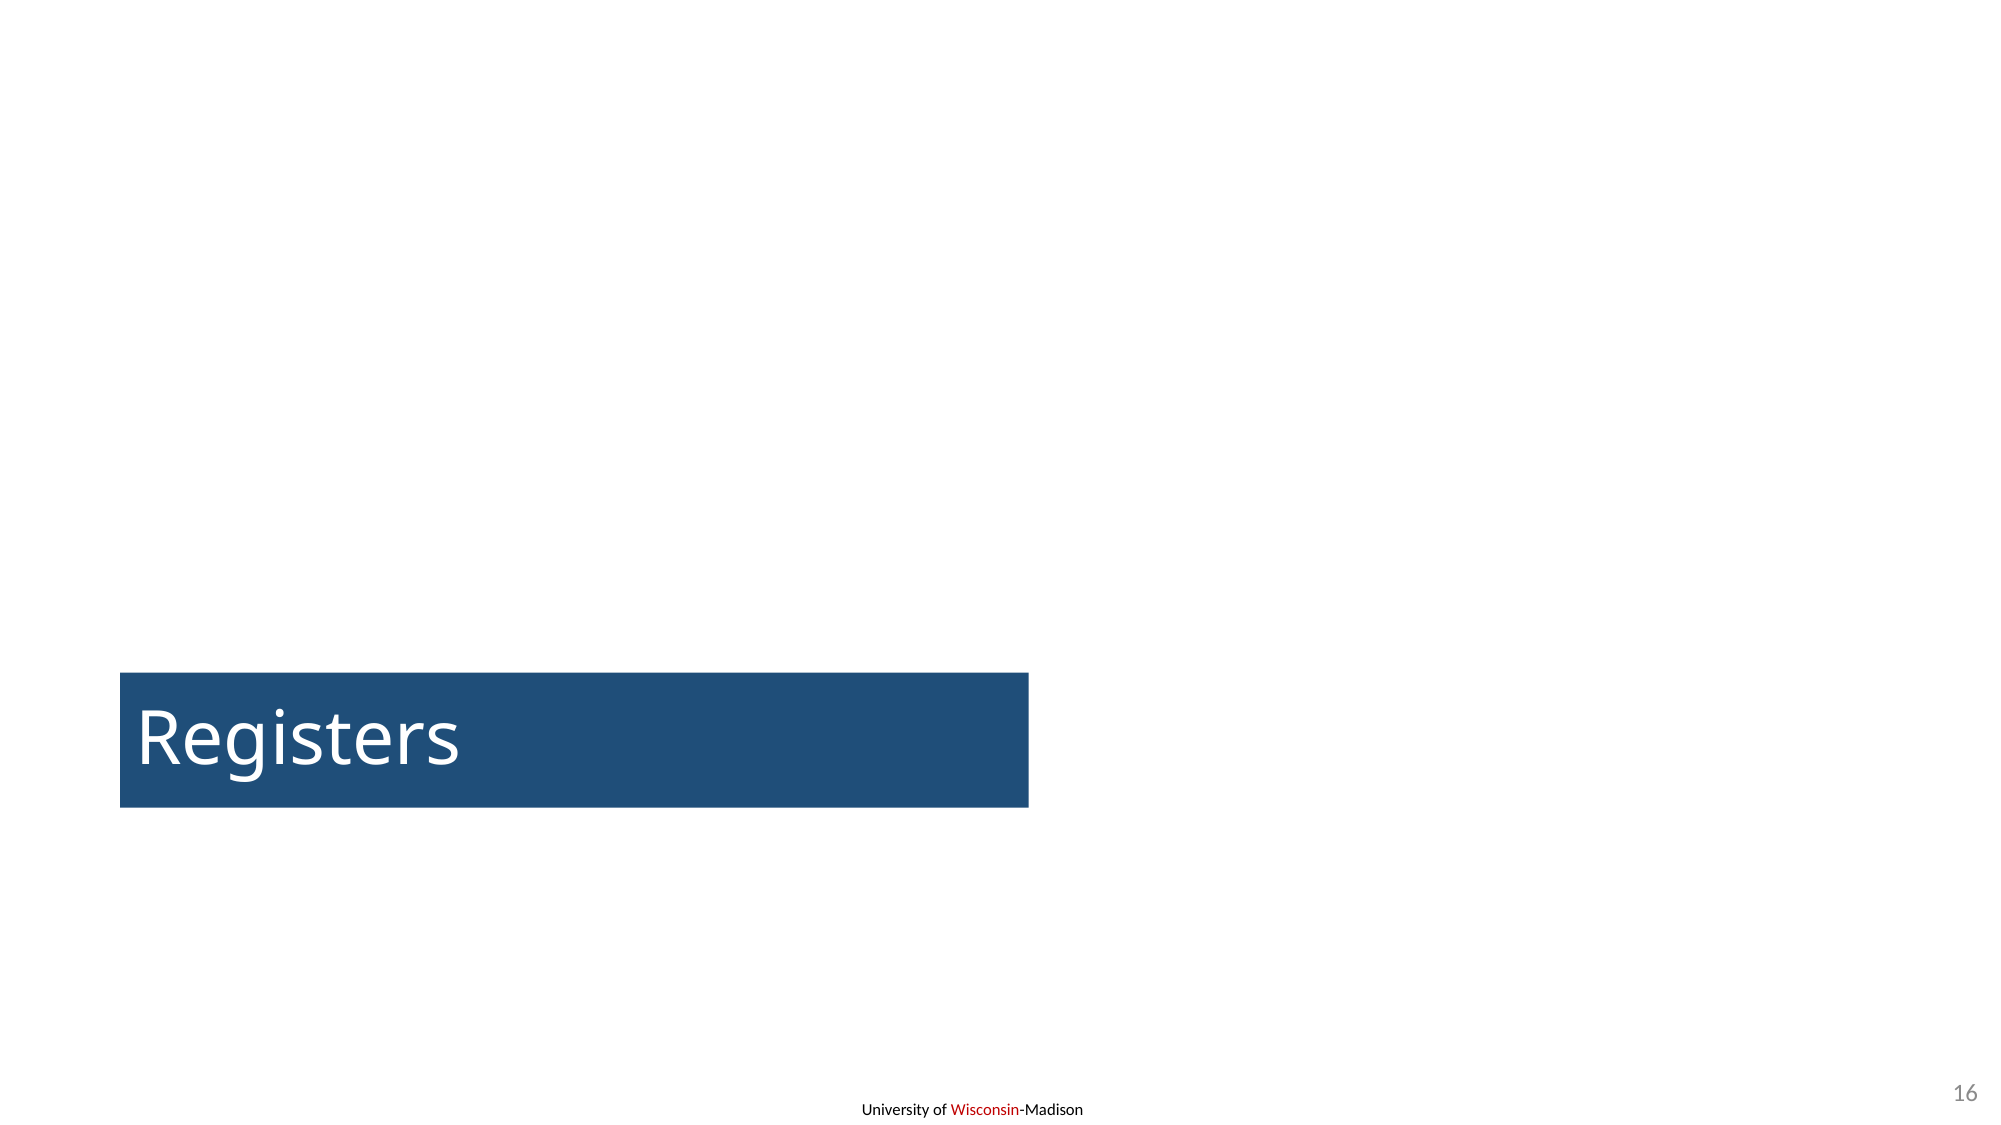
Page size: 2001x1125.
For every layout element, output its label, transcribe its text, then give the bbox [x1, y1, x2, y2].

slide_number 16 [1879, 1069, 1994, 1114]
title Registers [120, 672, 1029, 808]
